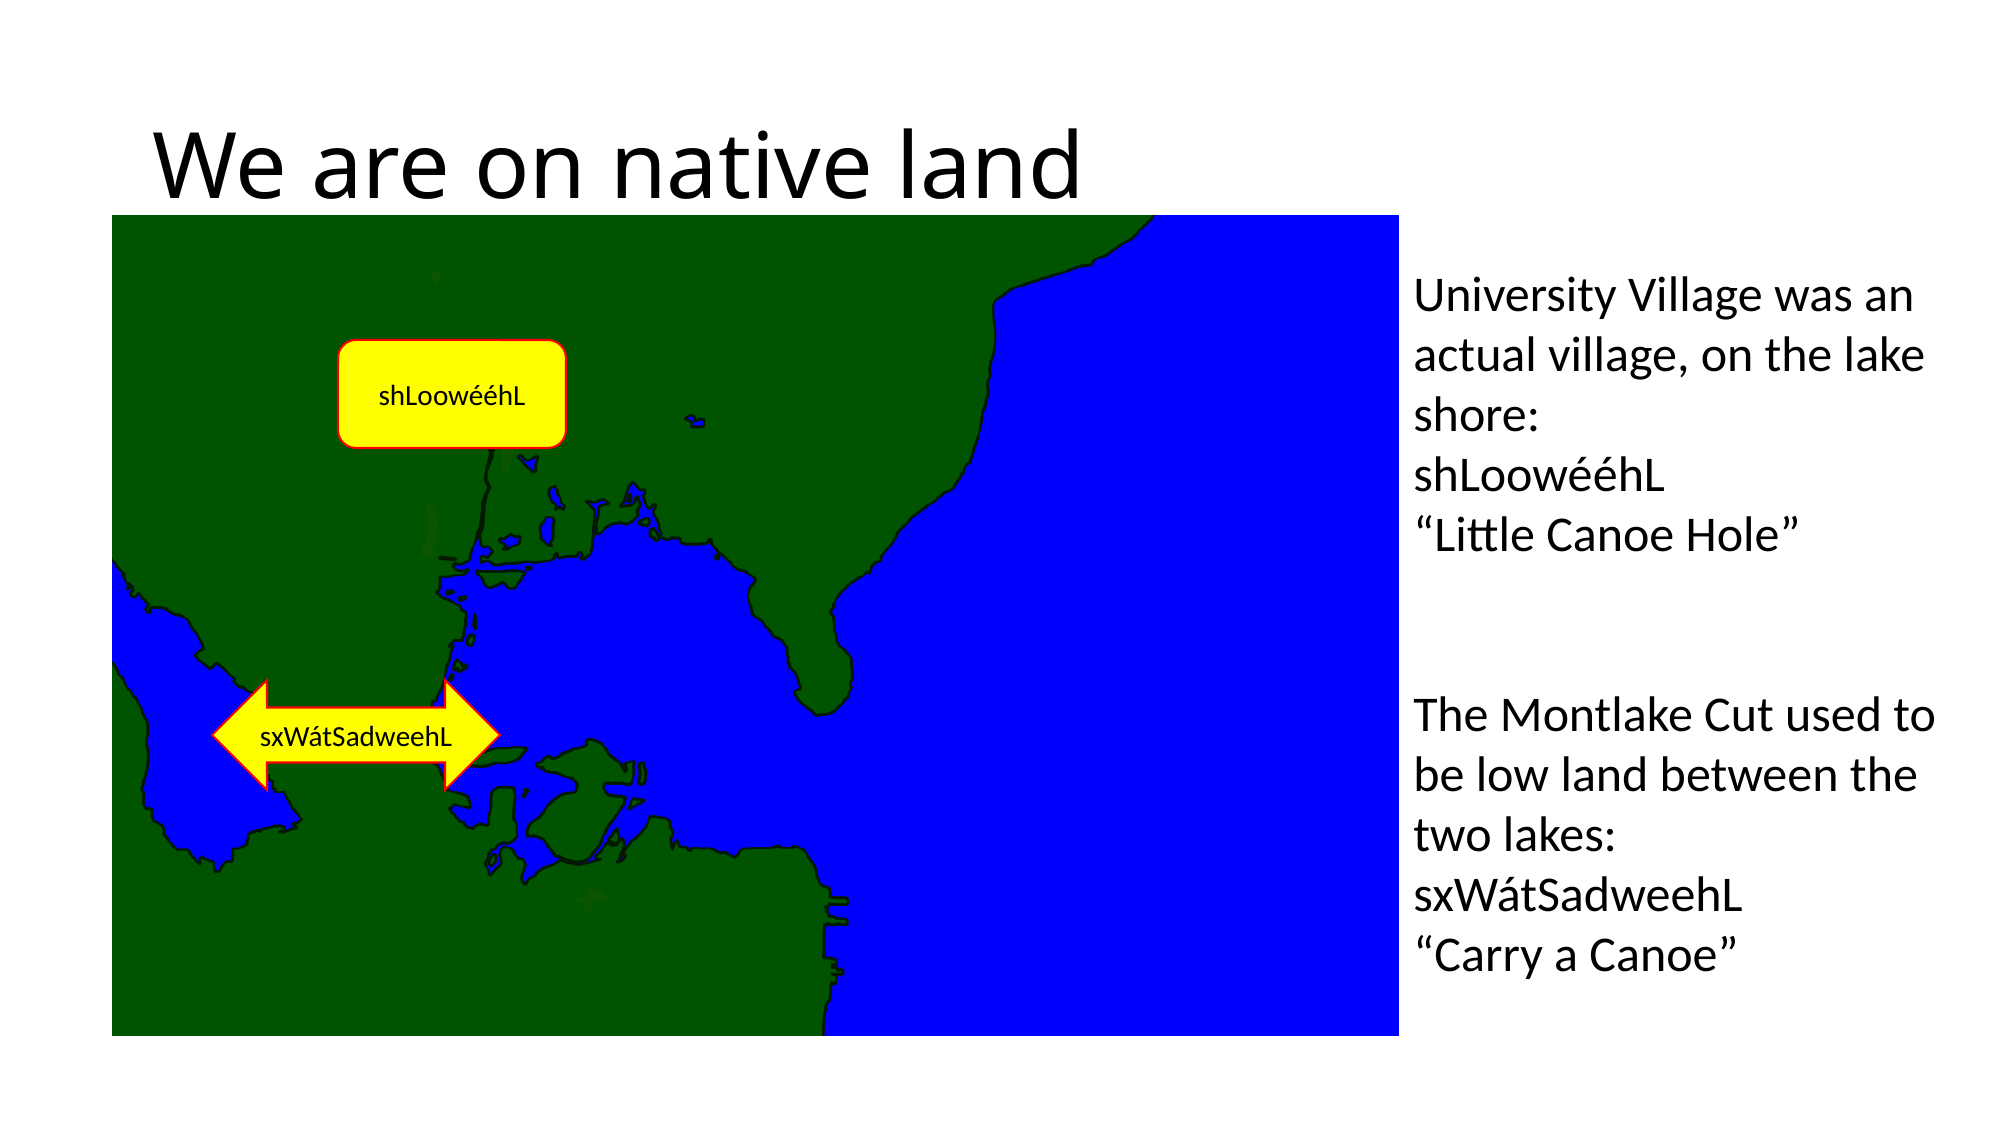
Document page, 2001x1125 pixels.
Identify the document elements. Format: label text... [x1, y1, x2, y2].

title We are on native land [137, 59, 1863, 254]
text_box University Village was an actual village, on the lake shore: shLoowééhL “Little Canoe Hole” The Montlake Cut used to be low land between the two lakes: sxWátSadweehL “Carry a Canoe” [1399, 254, 1958, 990]
picture [112, 215, 1399, 1036]
